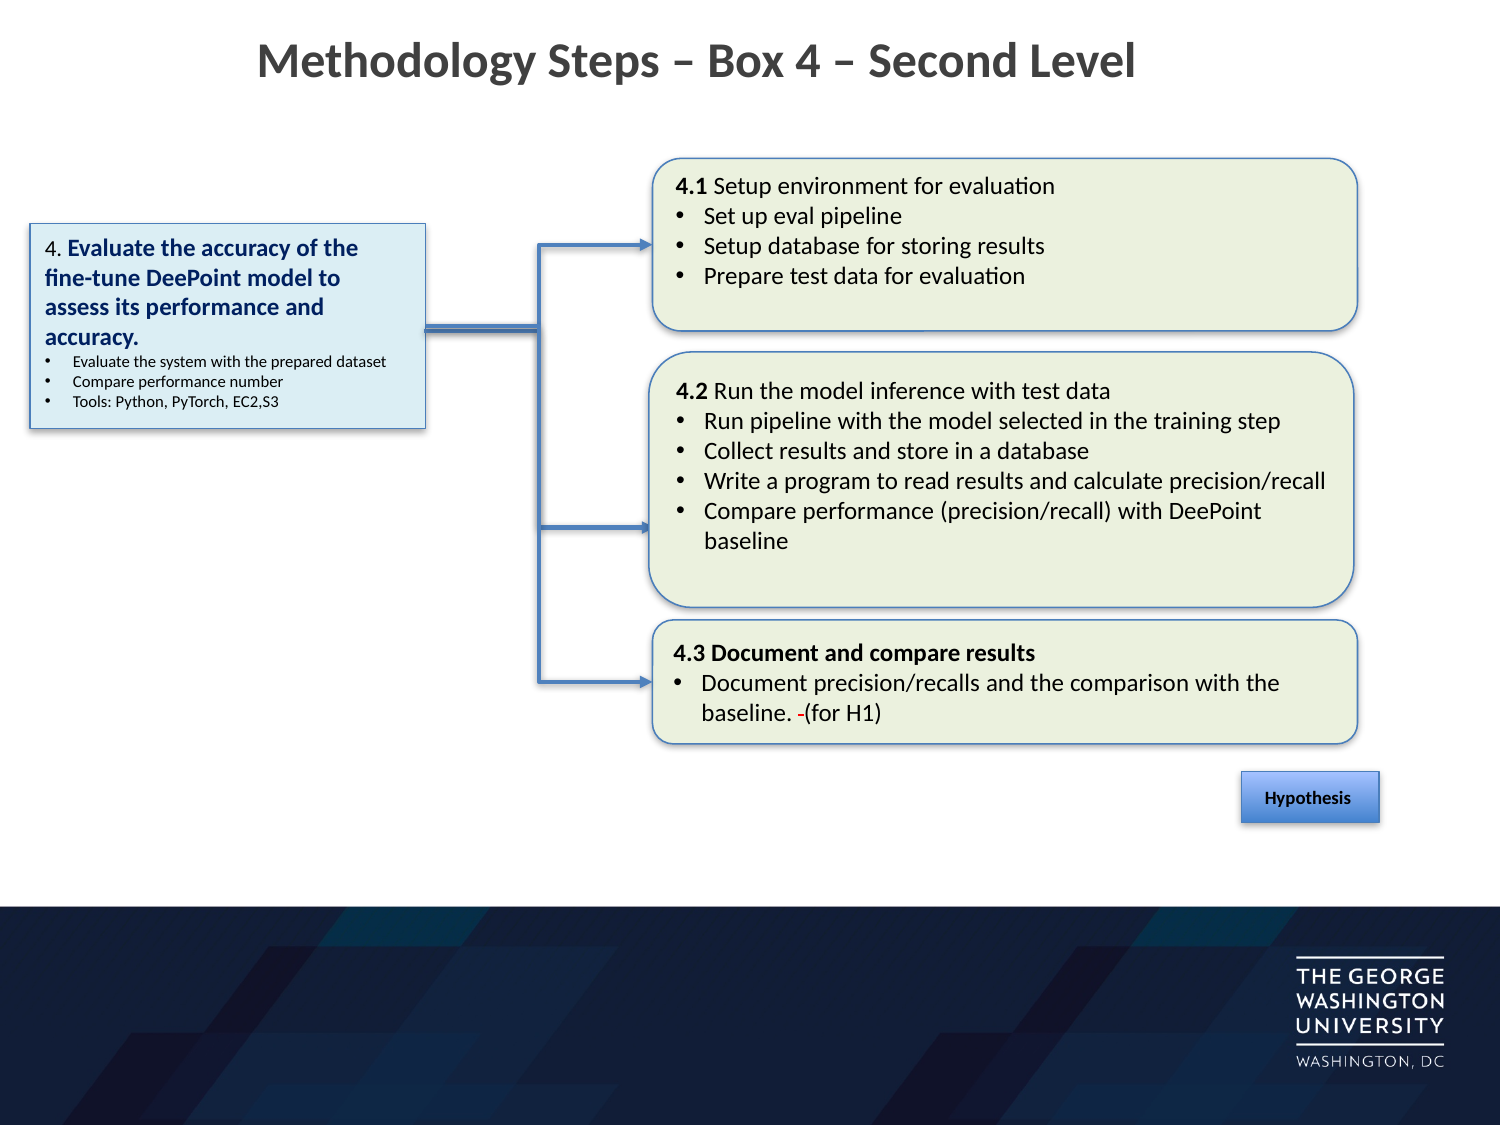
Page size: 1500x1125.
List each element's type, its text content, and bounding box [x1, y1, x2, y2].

text_box 4.1 Setup environment for evaluation Set up eval pipeline Setup database for storing results Prepare test data for evaluation [651, 157, 1359, 332]
text_box Methodology Steps – Box 4 – Second Level [241, 20, 1500, 142]
text_box 4. Evaluate the accuracy of the fine-tune DeePoint model to assess its performance and accuracy. Evaluate the system with the prepared dataset Compare performance number Tools: Python, PyTorch, EC2,S3 [29, 223, 426, 429]
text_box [425, 244, 653, 325]
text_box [425, 325, 653, 683]
text_box Hypothesis [1241, 771, 1380, 823]
text_box 4.2 Run the model inference with test data Run pipeline with the model selected in the training step Collect results and store in a database Write a program to read results and calculate precision/recall Compare performance (precision/recall) with DeePoint baseline [658, 351, 1355, 609]
picture [0, 0, 1500, 1125]
text_box 4.3 Document and compare results Document precision/recalls and the comparison with the baseline. (for H1) [651, 619, 1359, 745]
